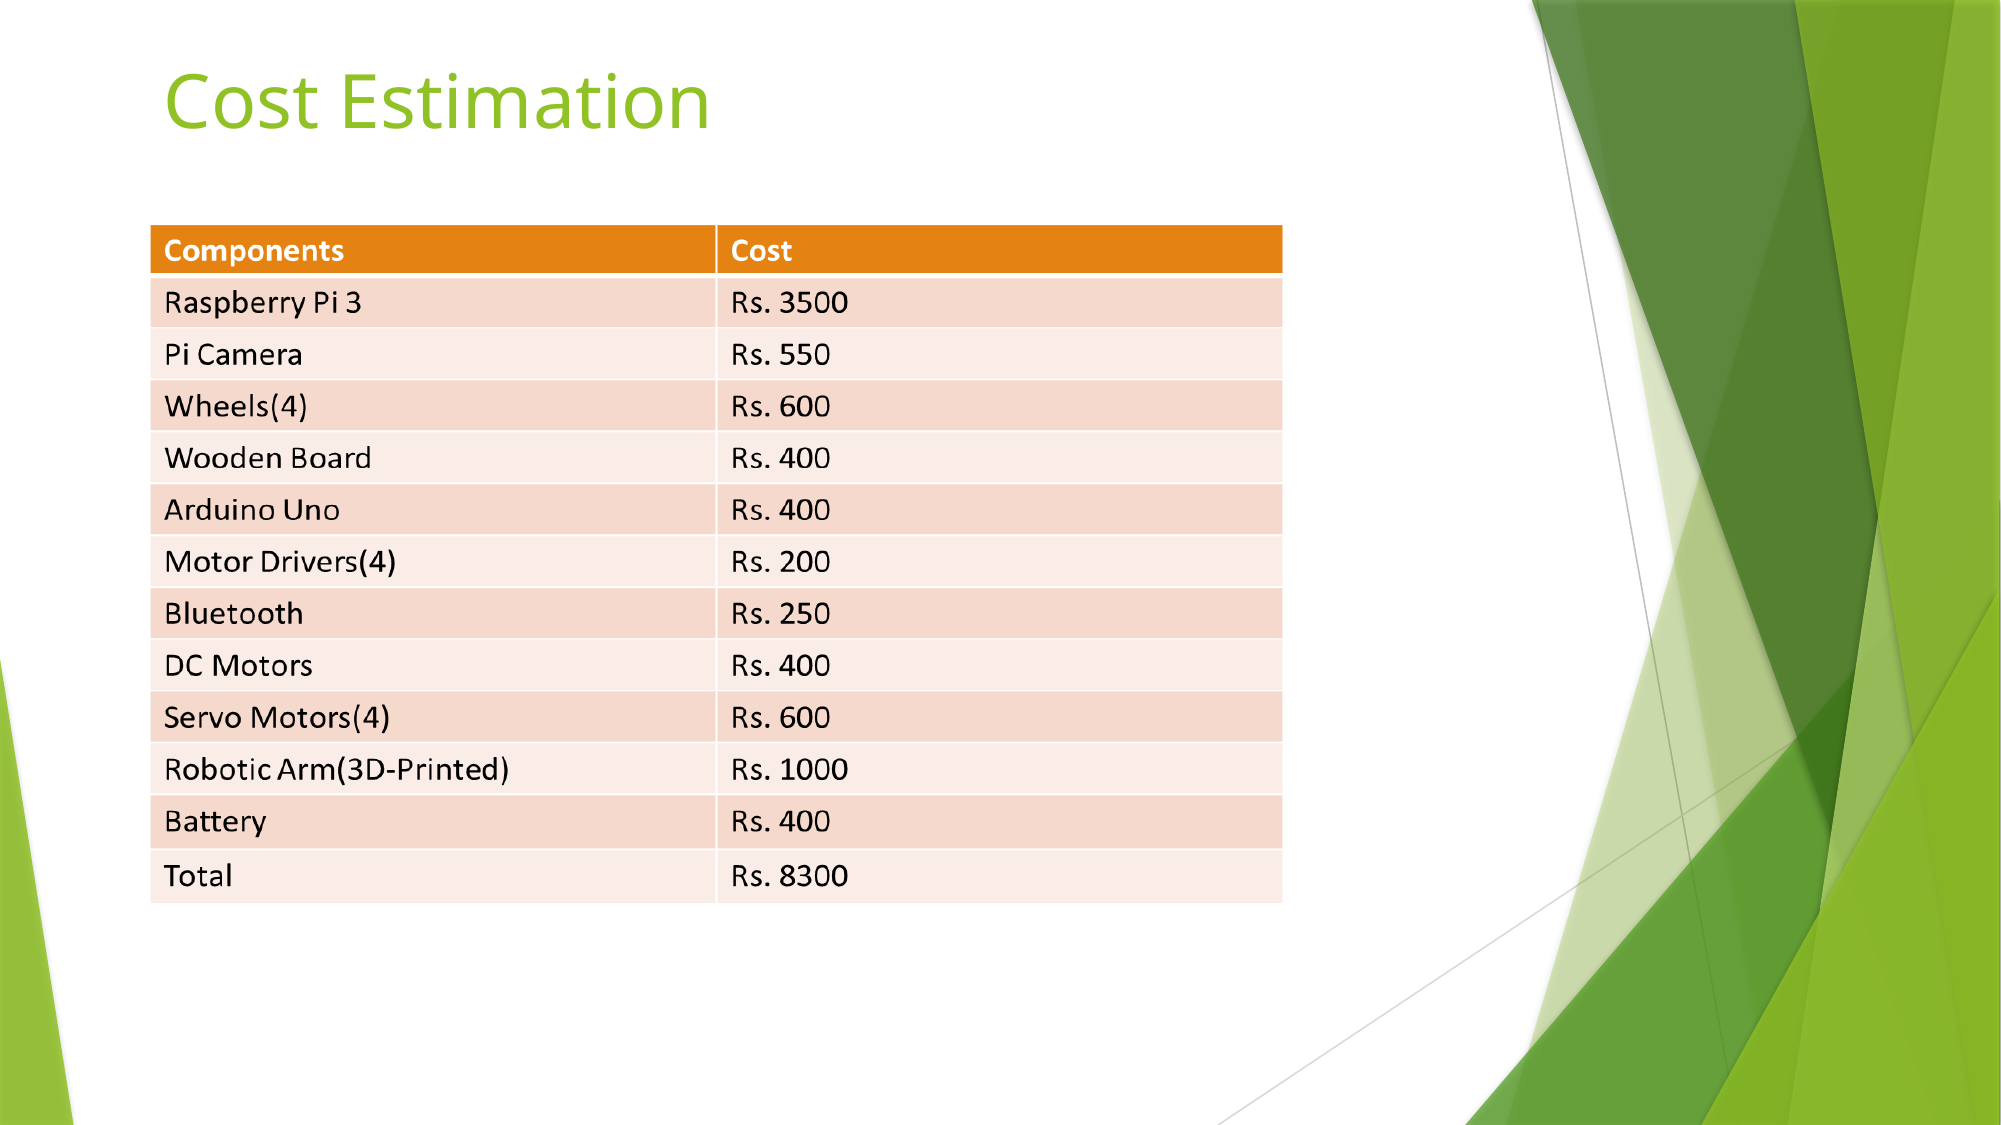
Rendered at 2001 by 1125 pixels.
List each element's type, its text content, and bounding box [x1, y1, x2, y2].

title Cost Estimation [148, 45, 1874, 264]
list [148, 219, 1287, 915]
